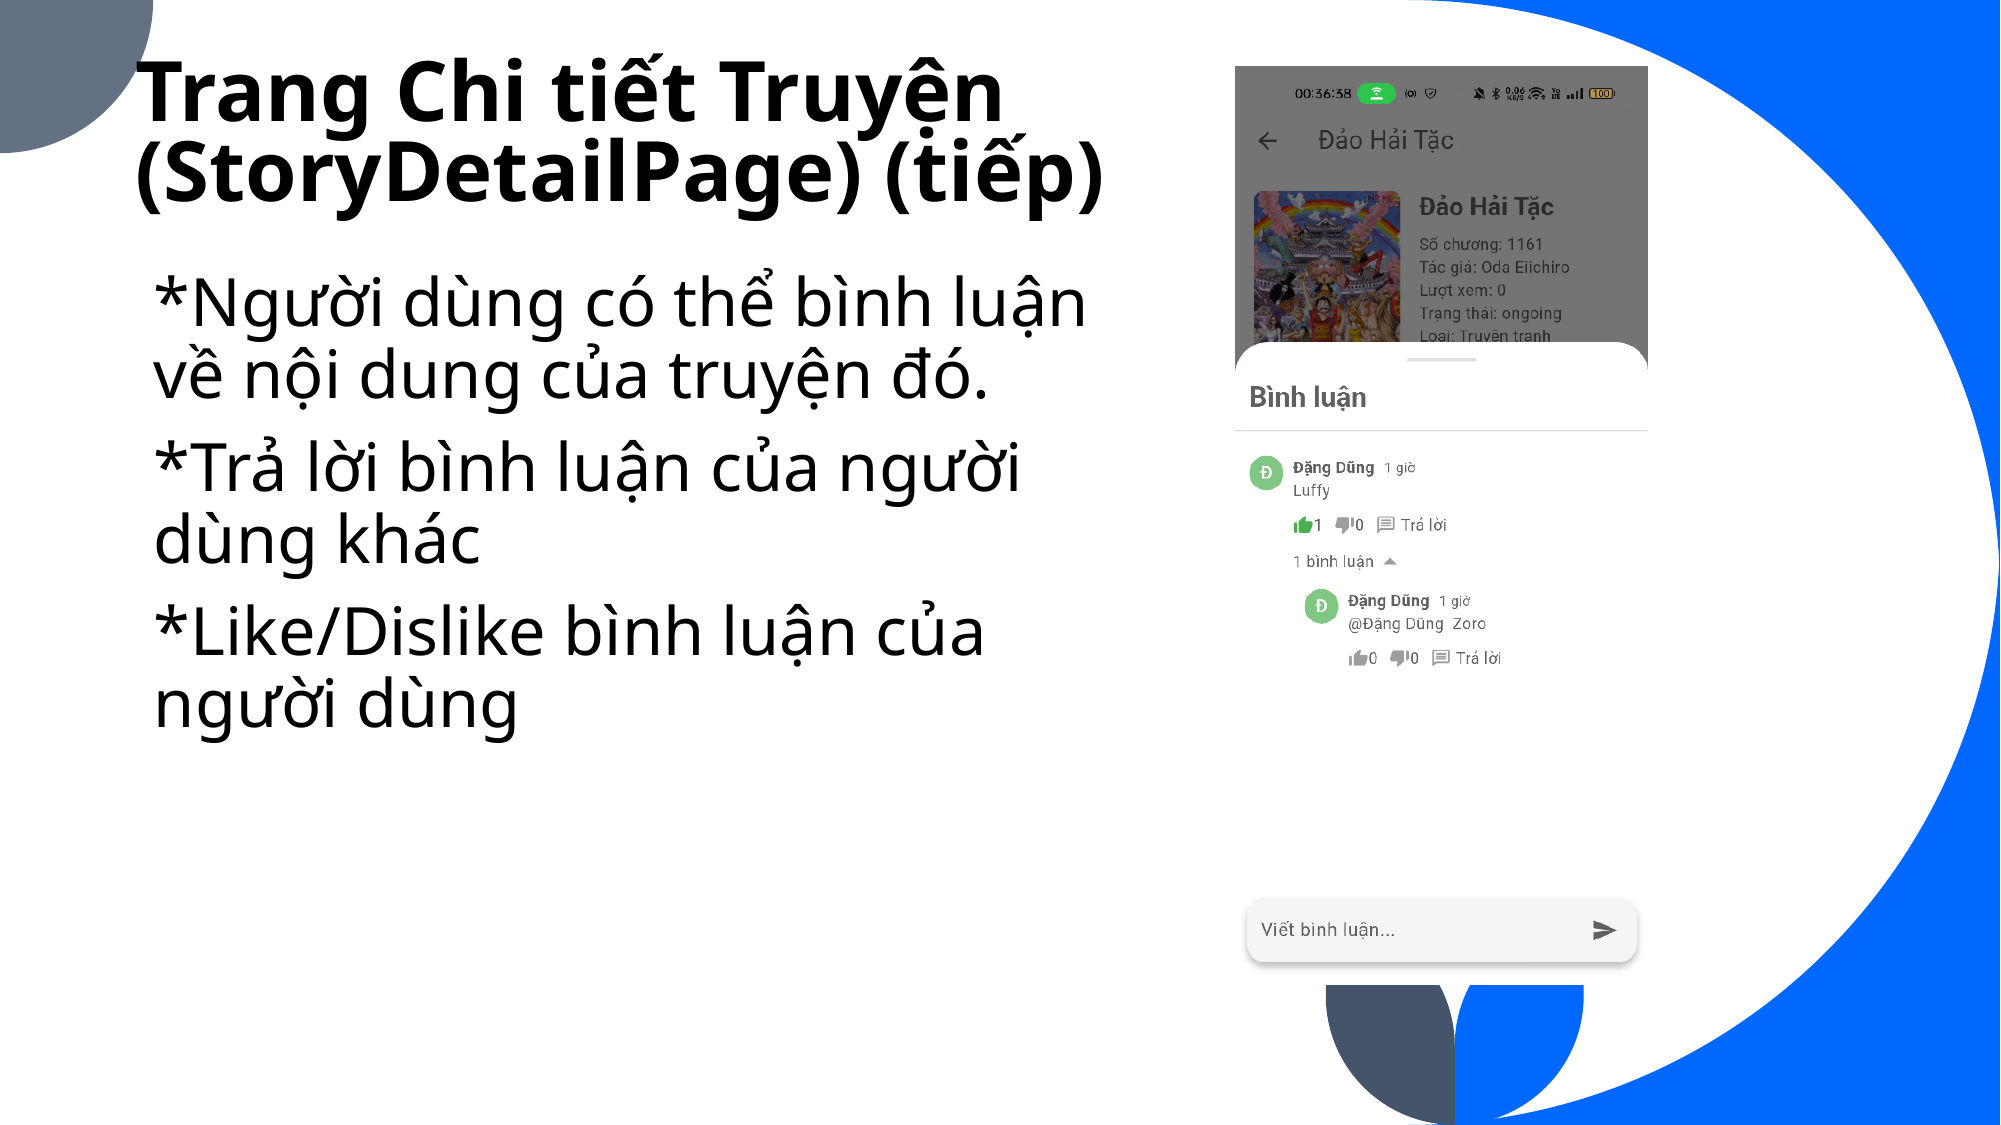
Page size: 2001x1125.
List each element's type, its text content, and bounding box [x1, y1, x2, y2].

picture [1235, 66, 1648, 985]
title Trang Chi tiết Truyện (StoryDetailPage) (tiếp) [120, 27, 1299, 225]
subtitle *Người dùng có thể bình luận về nội dung của truyện đó. *Trả lời bình luận của người dùng khác *Like/Dislike bình luận của người dùng [138, 261, 1120, 1085]
